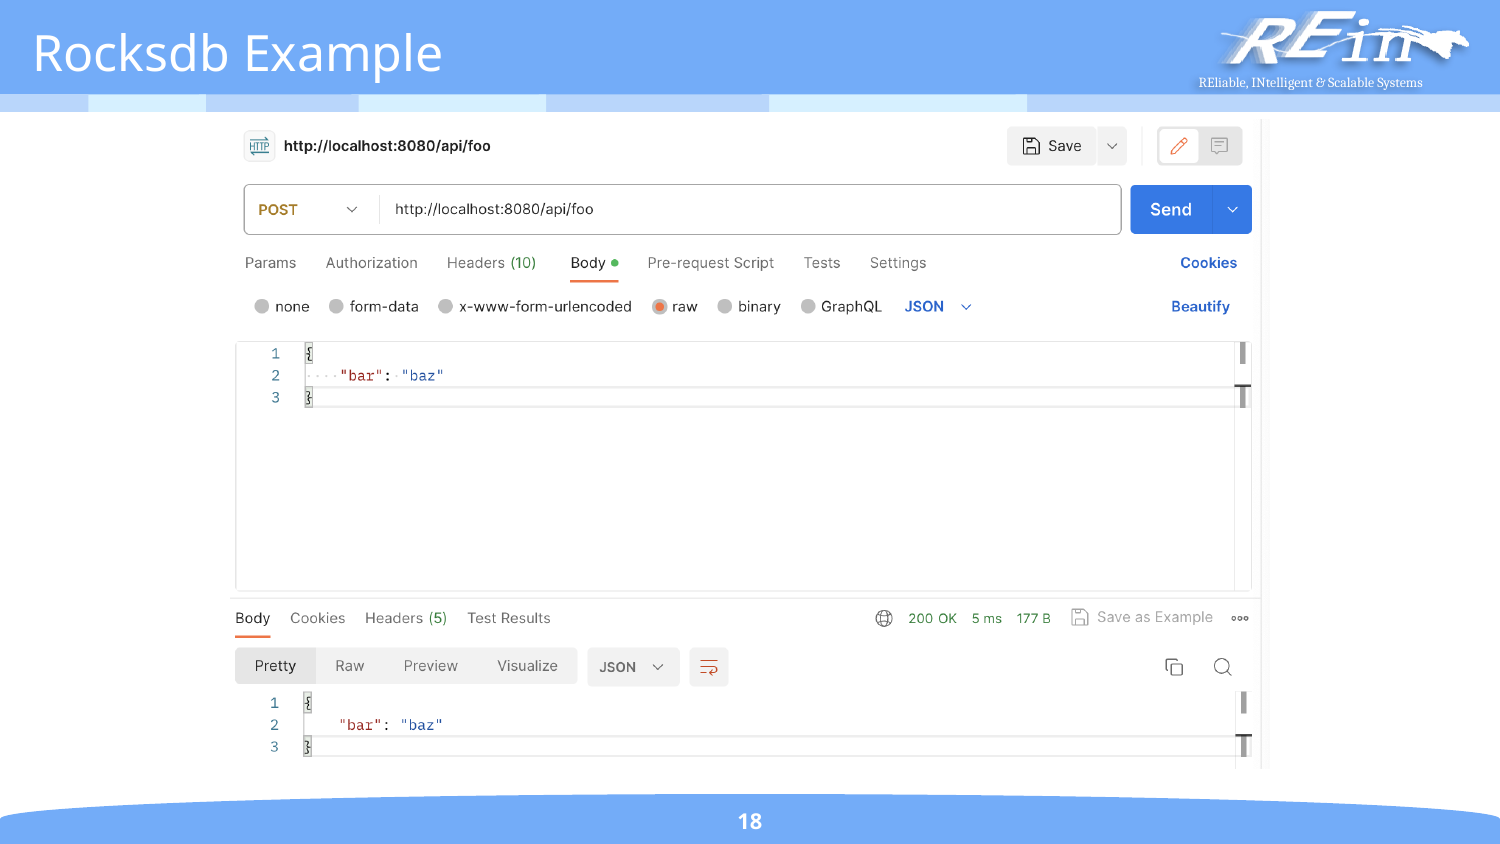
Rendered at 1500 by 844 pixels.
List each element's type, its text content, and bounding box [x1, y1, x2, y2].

slide_number 18 [667, 802, 833, 842]
title Rocksdb Example [17, 17, 1136, 86]
picture [230, 119, 1270, 769]
